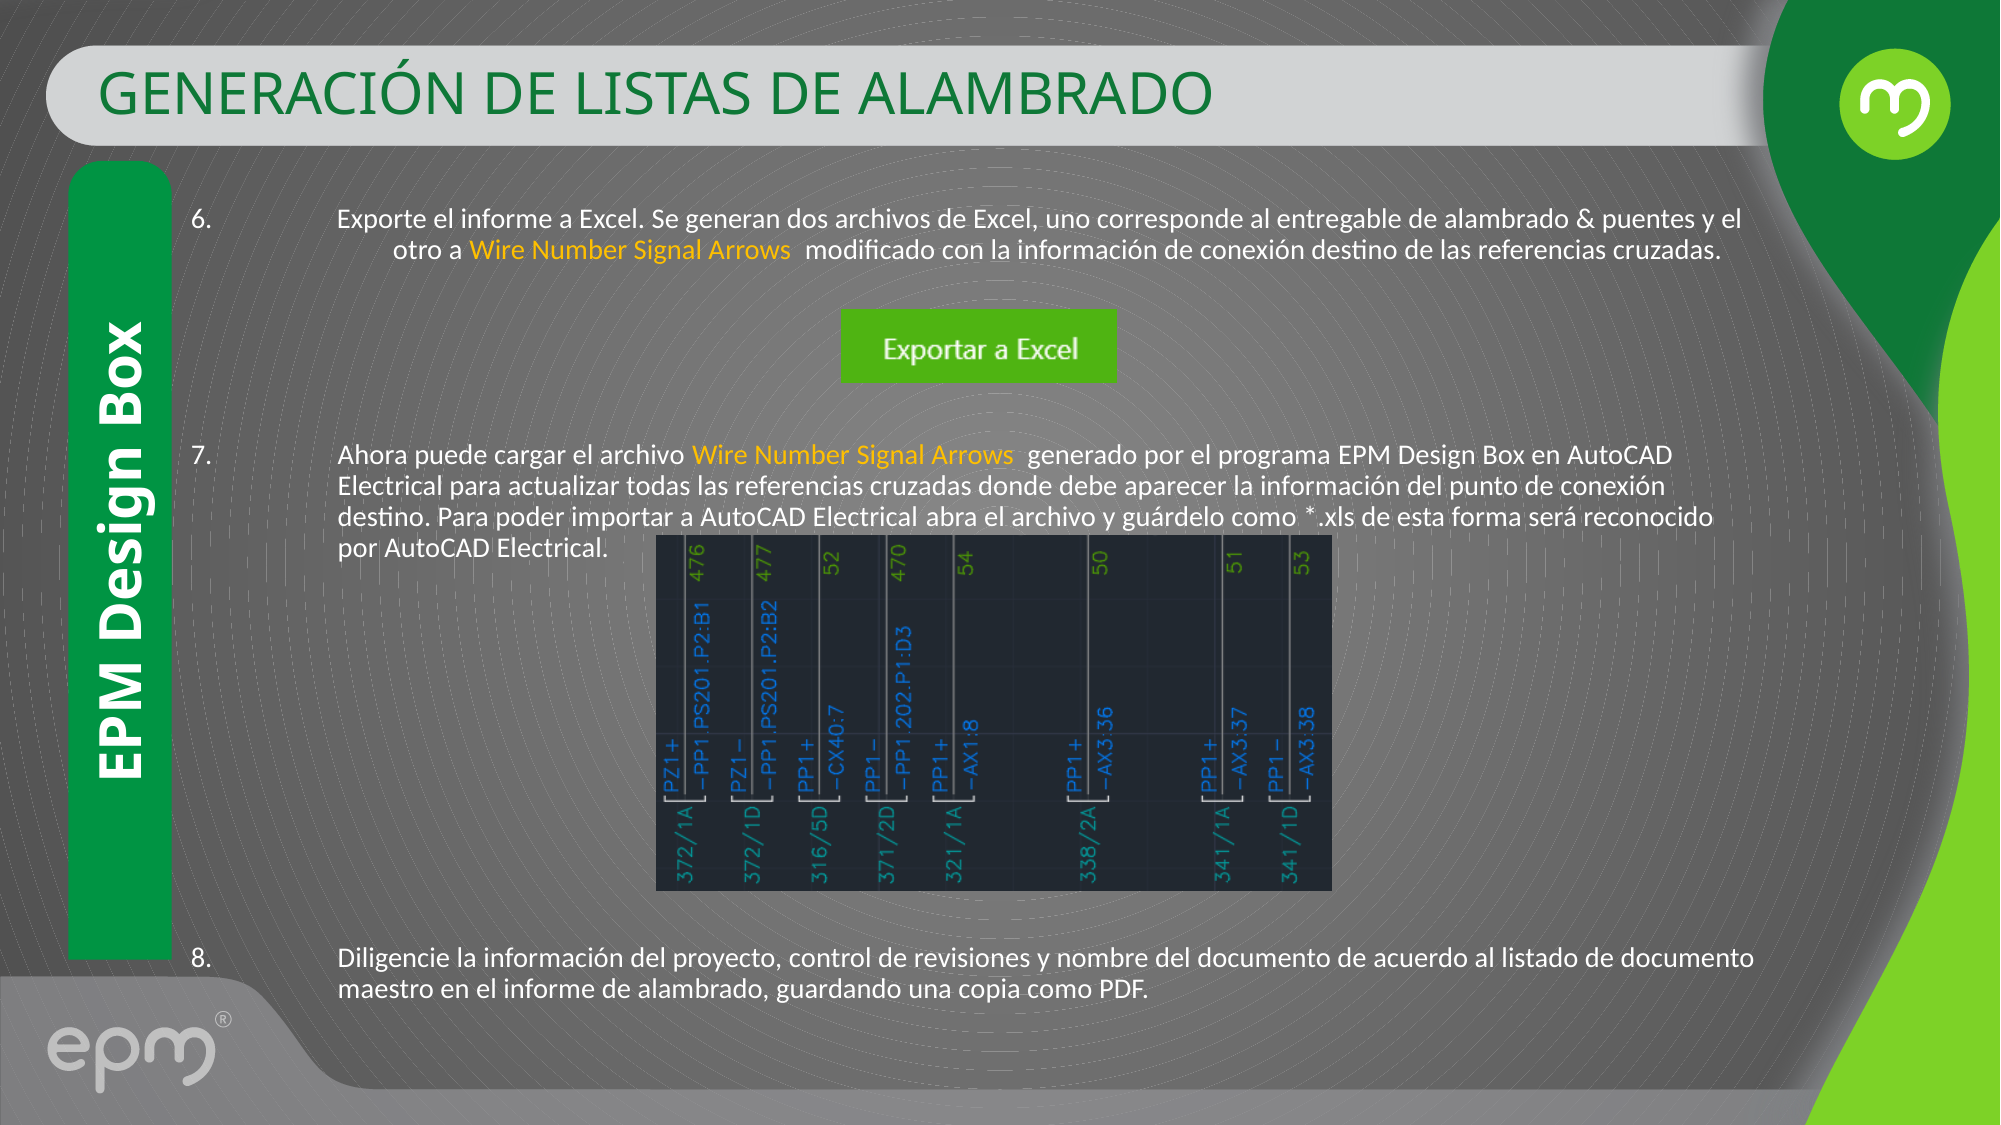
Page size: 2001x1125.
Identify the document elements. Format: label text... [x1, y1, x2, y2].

picture [656, 535, 1332, 891]
picture [841, 309, 1117, 383]
picture [0, 0, 2000, 1125]
list Exporte el informe a Excel. Se generan dos archivos de Excel, uno corresponde al entregable de alambrado & puentes y el otro a Wire Number Signal Arrows modificado con la información de conexión destino de las referencias cruzadas. 7. Ahora puede cargar el archivo Wire Number Signal Arrows generado por el programa EPM Design Box en AutoCAD Electrical para actualizar todas las referencias cruzadas donde debe aparecer la información del punto de conexión destino. Para poder importar a AutoCAD Electrical abra el archivo y guárdelo como *.xls de esta forma será reconocido por AutoCAD Electrical. 8. Diligencie la información del proyecto, control de revisiones y nombre del documento de acuerdo al listado de documento maestro en el informe de alambrado, guardando una copia como PDF. [175, 196, 1813, 1014]
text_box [0, 504, 524, 609]
title GENERACIÓN DE LISTAS DE ALAMBRADO [82, 54, 1665, 138]
